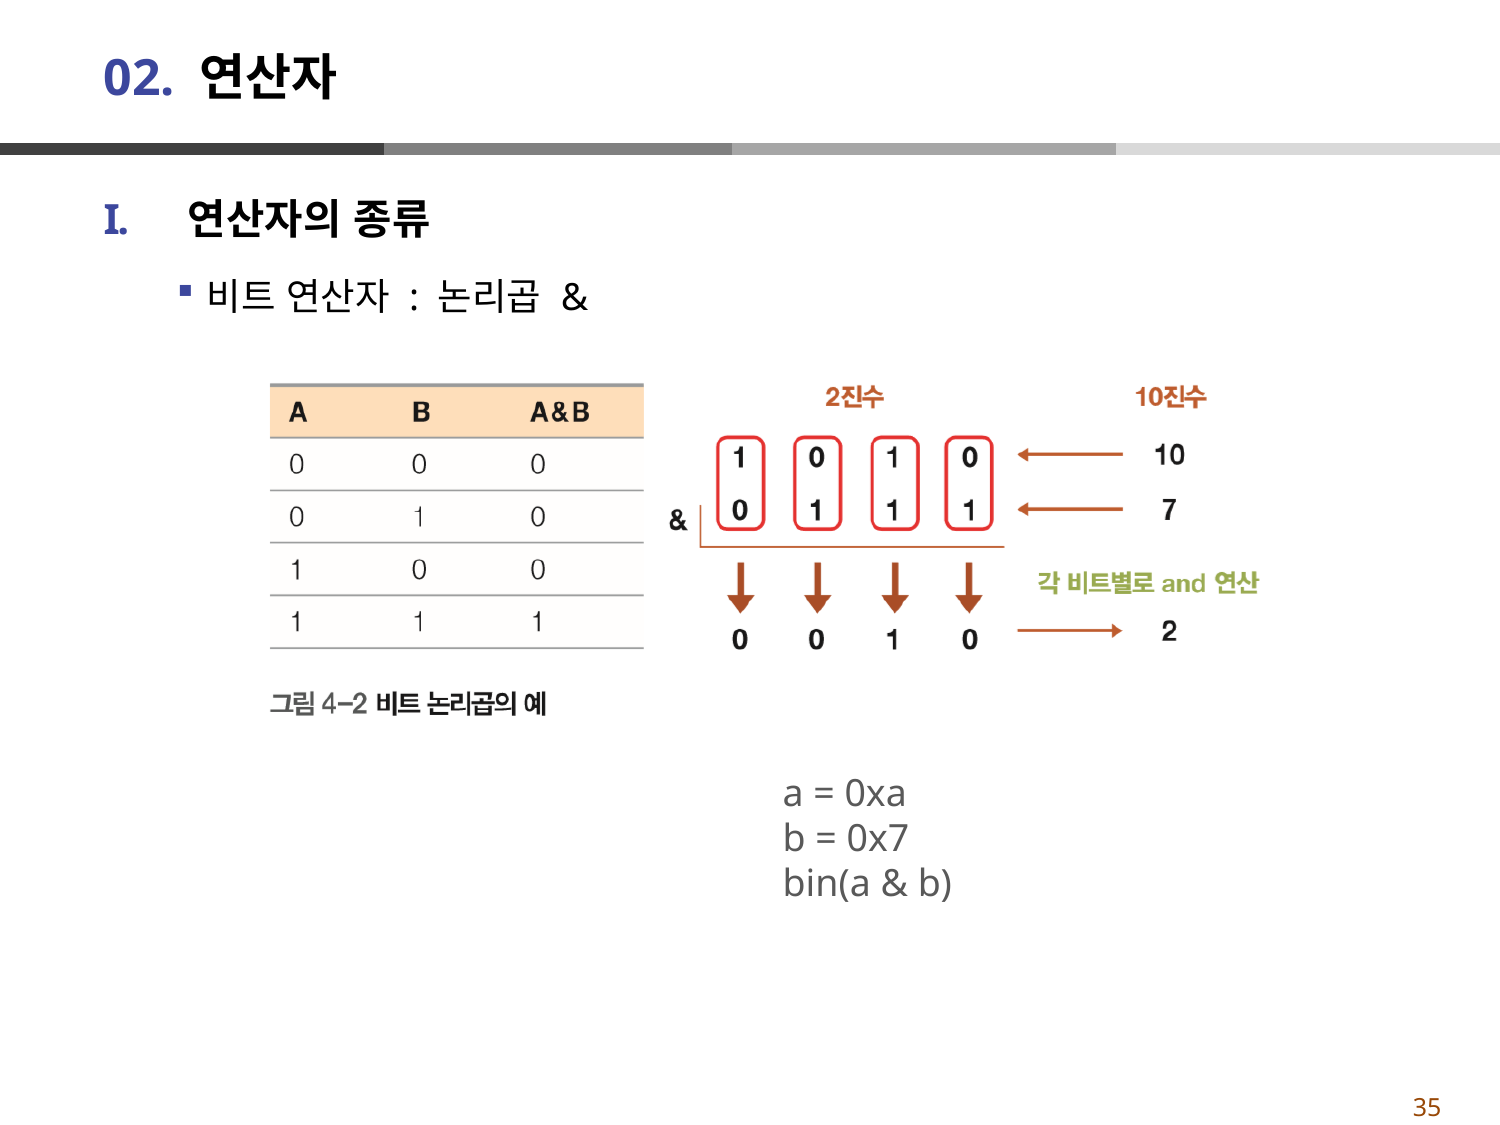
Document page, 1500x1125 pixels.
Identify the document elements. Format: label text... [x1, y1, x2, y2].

list 연산자의 종류 비트 연산자 : 논리곱 & [88, 160, 1448, 1060]
text_box a = 0xa b = 0x7 bin(a & b) [767, 741, 993, 931]
picture [265, 373, 1270, 719]
title 02. 연산자 [88, 30, 1400, 121]
